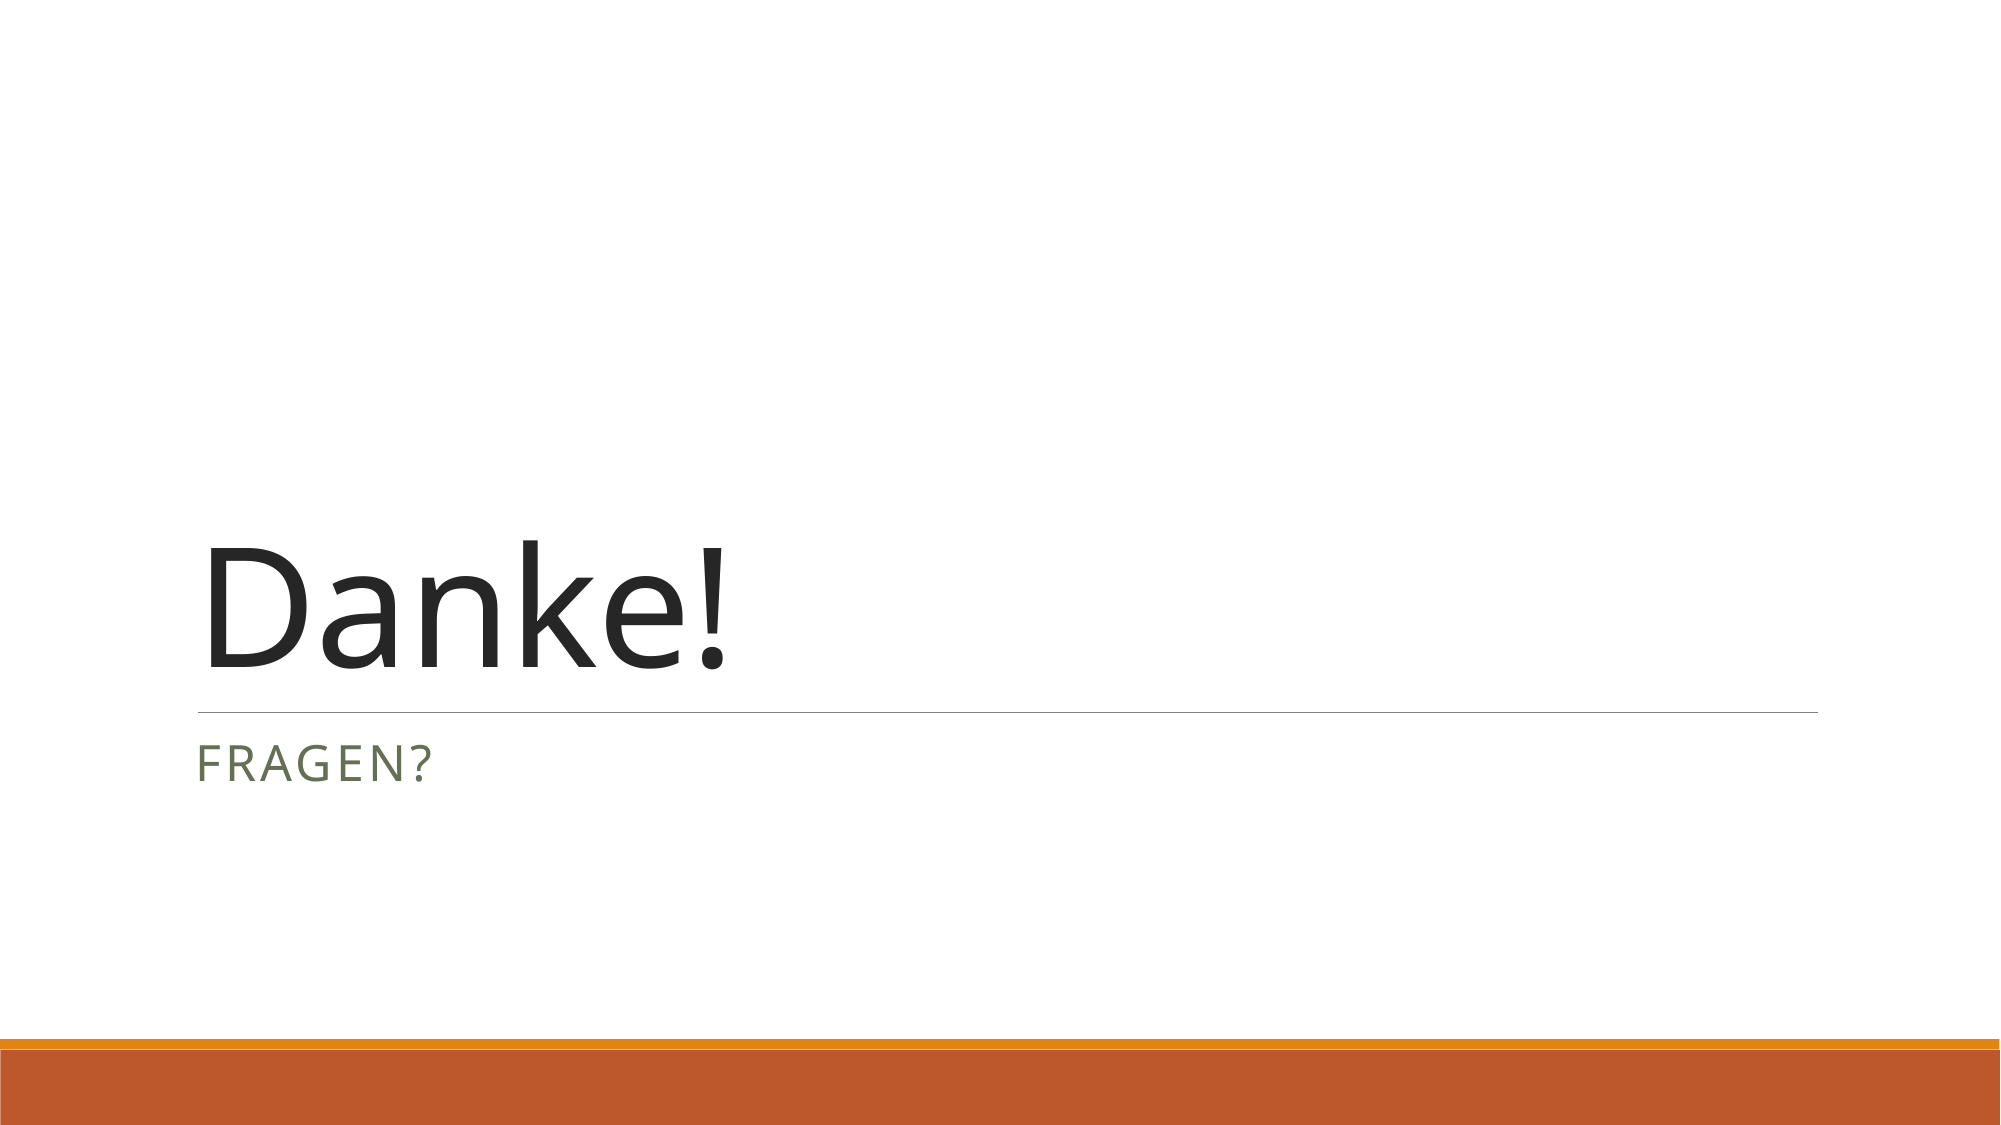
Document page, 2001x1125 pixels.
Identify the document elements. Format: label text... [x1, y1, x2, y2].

title Danke! [180, 124, 1830, 710]
subtitle Fragen? [180, 730, 1831, 919]
